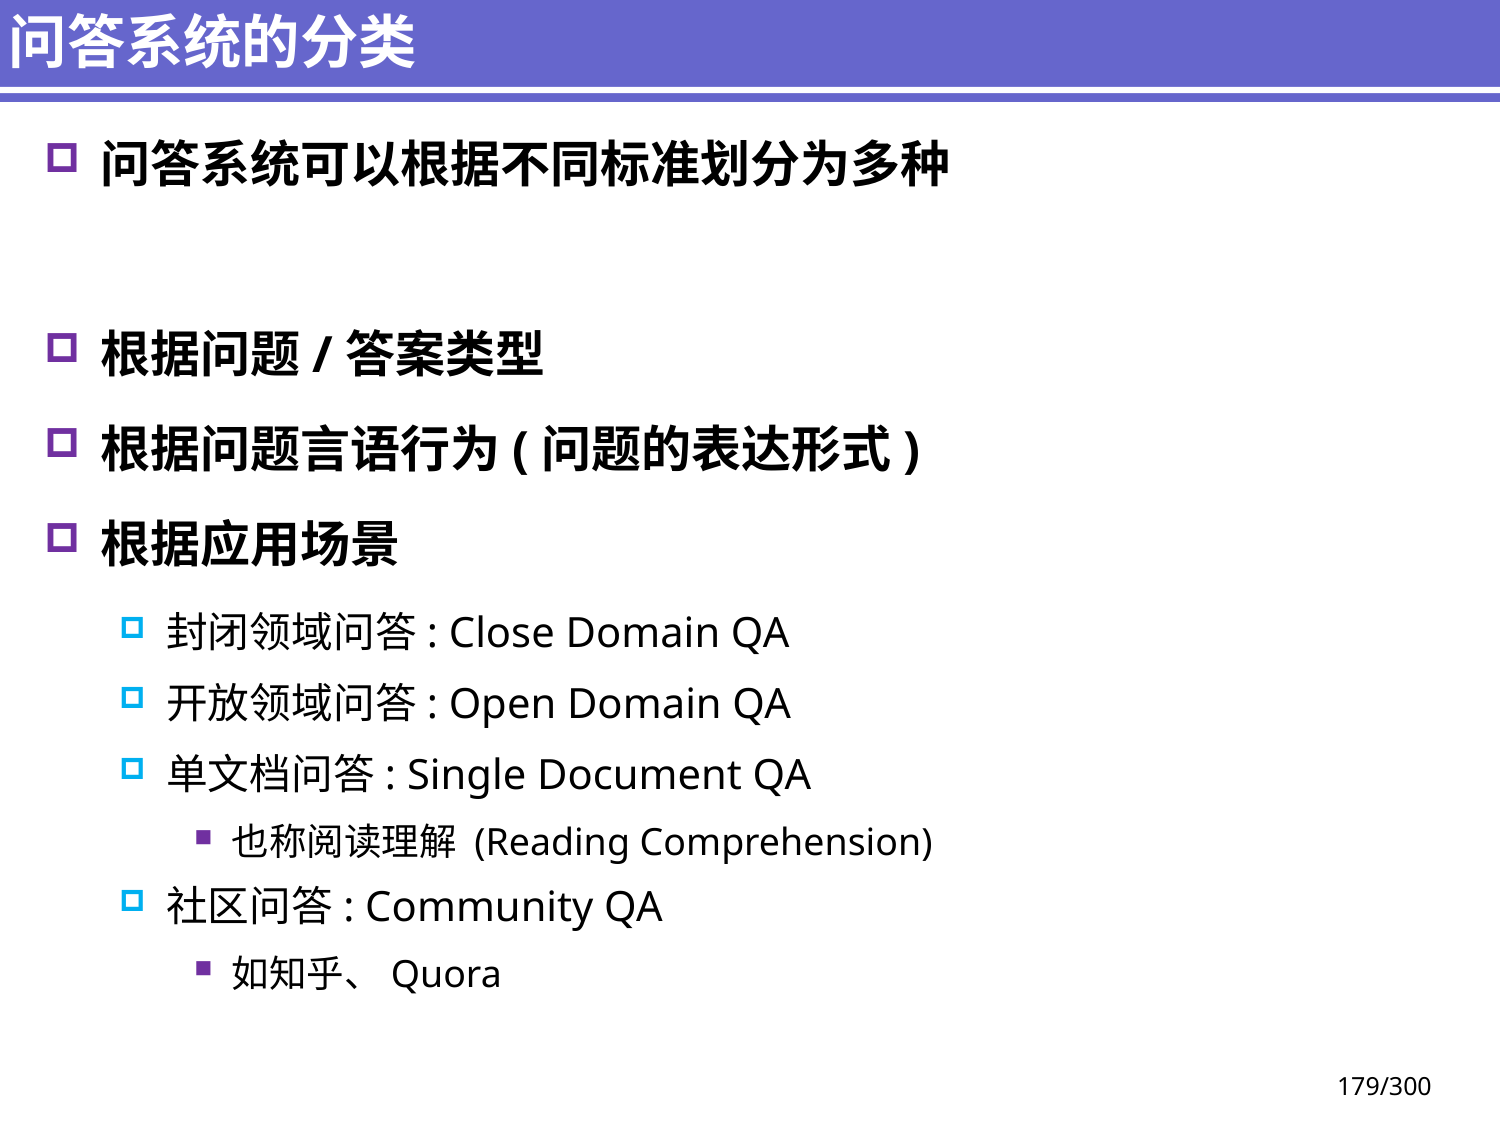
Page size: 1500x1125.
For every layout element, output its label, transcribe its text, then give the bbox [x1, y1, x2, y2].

list 问答系统可以根据不同标准划分为多种 根据问题/答案类型 根据问题言语行为(问题的表达形式) 根据应用场景 封闭领域问答: Close Domain QA 开放领域问答: Open Domain QA 单文档问答: Single Document QA 也称阅读理解 (Reading Comprehension) 社区问答: Community QA 如知乎、Quora [29, 125, 1447, 1047]
slide_number 179/300 [1291, 1058, 1447, 1112]
title 问答系统的分类 [0, 7, 1309, 73]
